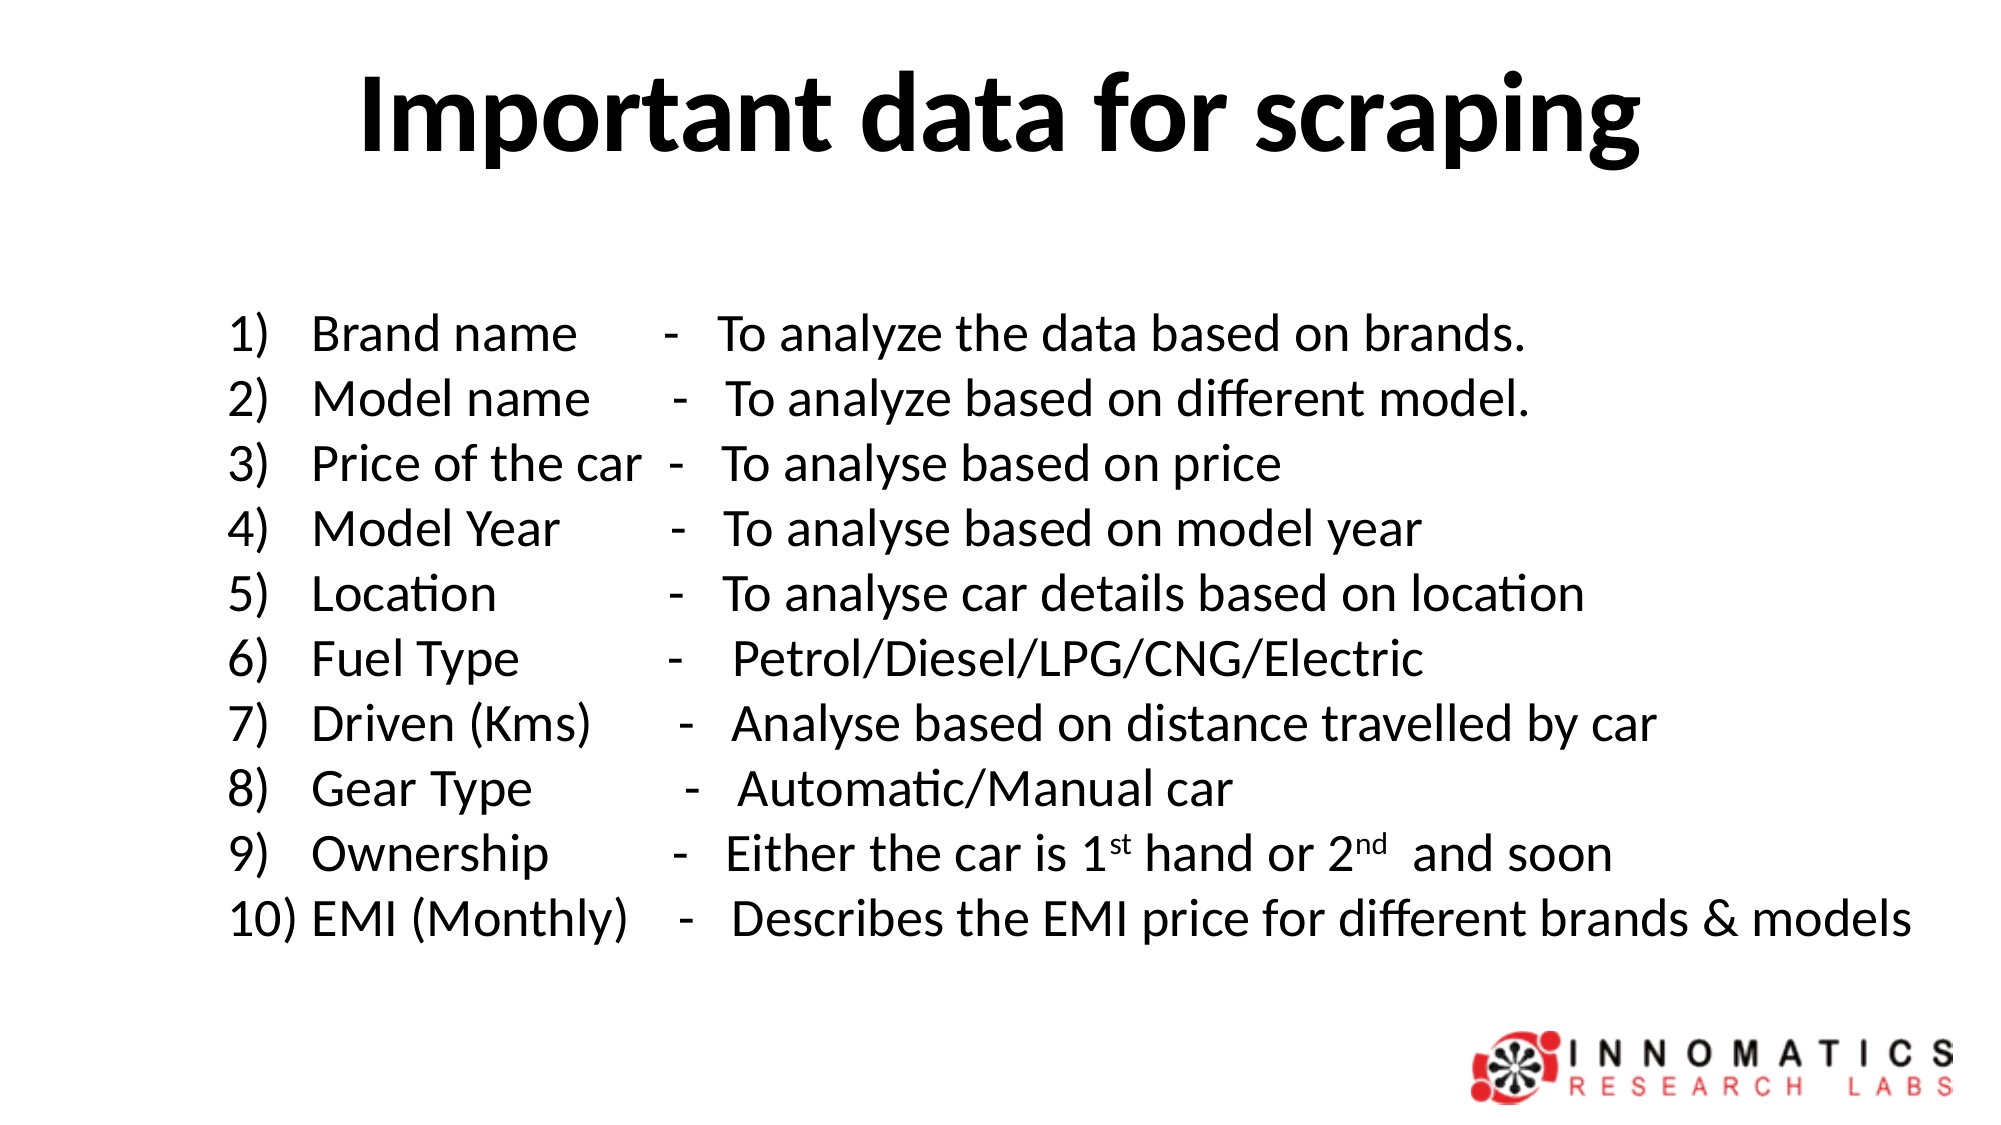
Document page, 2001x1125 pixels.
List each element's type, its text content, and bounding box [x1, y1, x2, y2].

picture [1471, 1031, 1953, 1105]
text_box Brand name - To analyze the data based on brands. Model name - To analyze based on different model. Price of the car - To analyse based on price Model Year - To analyse based on model year Location - To analyse car details based on location Fuel Type - Petrol/Diesel/LPG/CNG/Electric Driven (Kms) - Analyse based on distance travelled by car Gear Type - Automatic/Manual car Ownership - Either the car is 1st hand or 2nd and soon EMI (Monthly) - Describes the EMI price for different brands & models [137, 224, 2000, 955]
title Important data for scraping [231, 0, 1769, 224]
